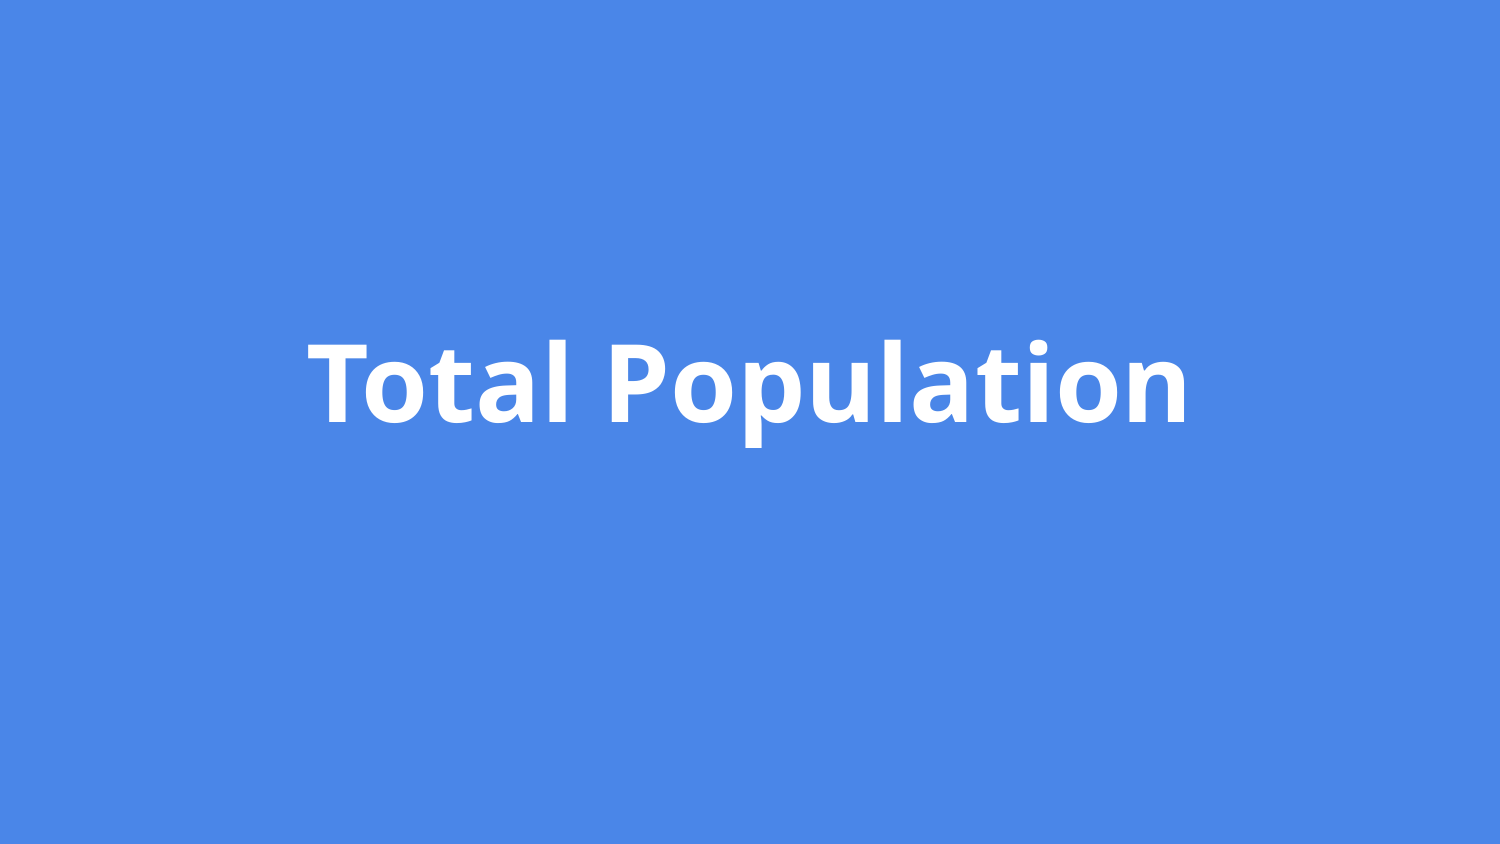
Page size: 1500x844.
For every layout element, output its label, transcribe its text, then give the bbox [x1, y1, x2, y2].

title Total Population [51, 122, 1449, 459]
